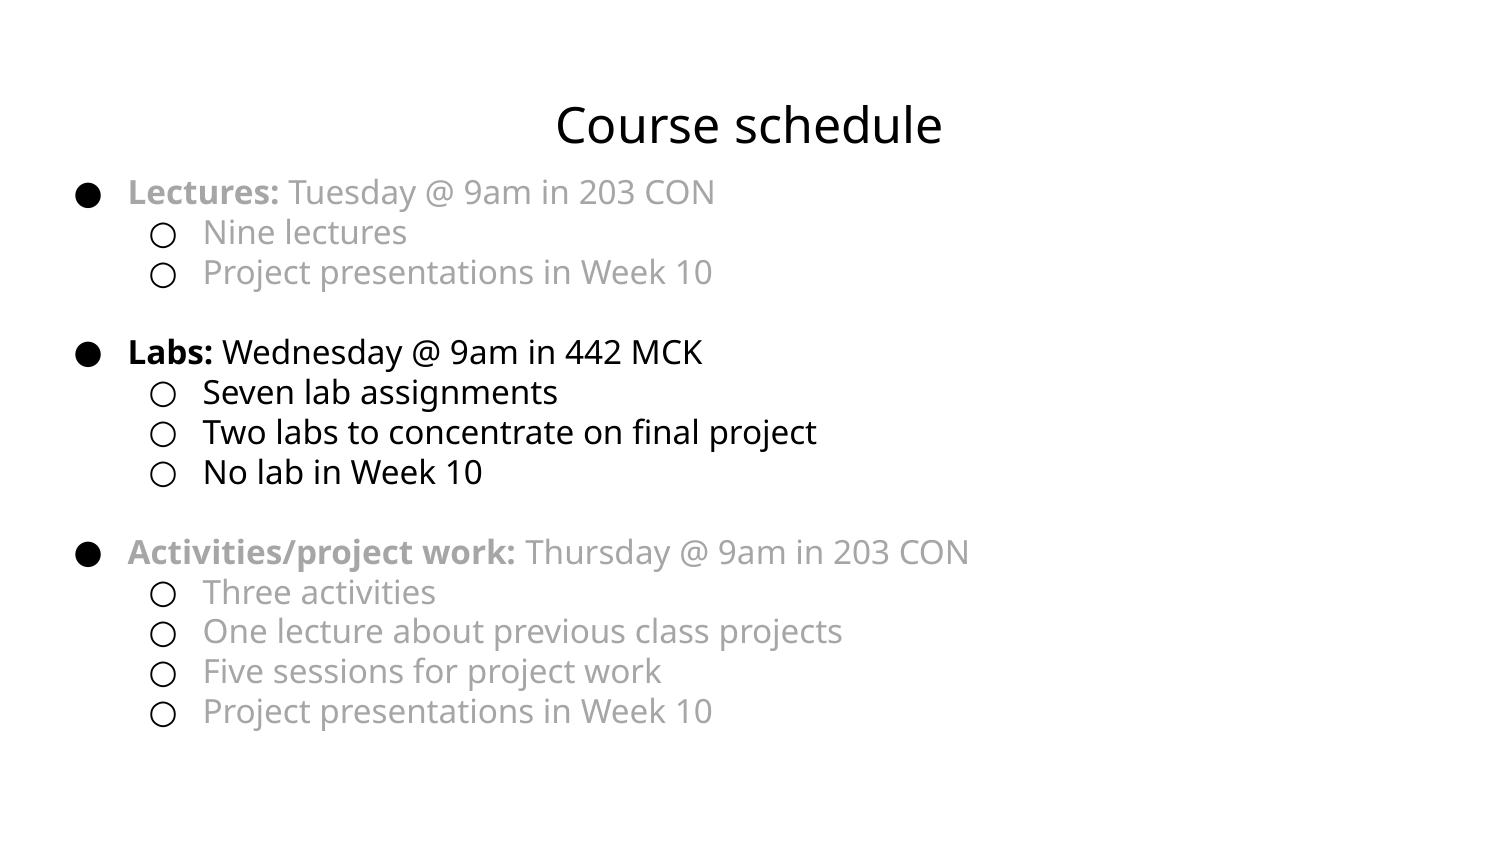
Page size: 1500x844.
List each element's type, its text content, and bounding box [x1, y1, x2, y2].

text_box Lectures: Tuesday @ 9am in 203 CON Nine lectures Project presentations in Week 10 Labs: Wednesday @ 9am in 442 MCK Seven lab assignments Two labs to concentrate on final project No lab in Week 10 Activities/project work: Thursday @ 9am in 203 CON Three activities One lecture about previous class projects Five sessions for project work Project presentations in Week 10 [37, 156, 1363, 746]
text_box Course schedule [153, 63, 1347, 156]
